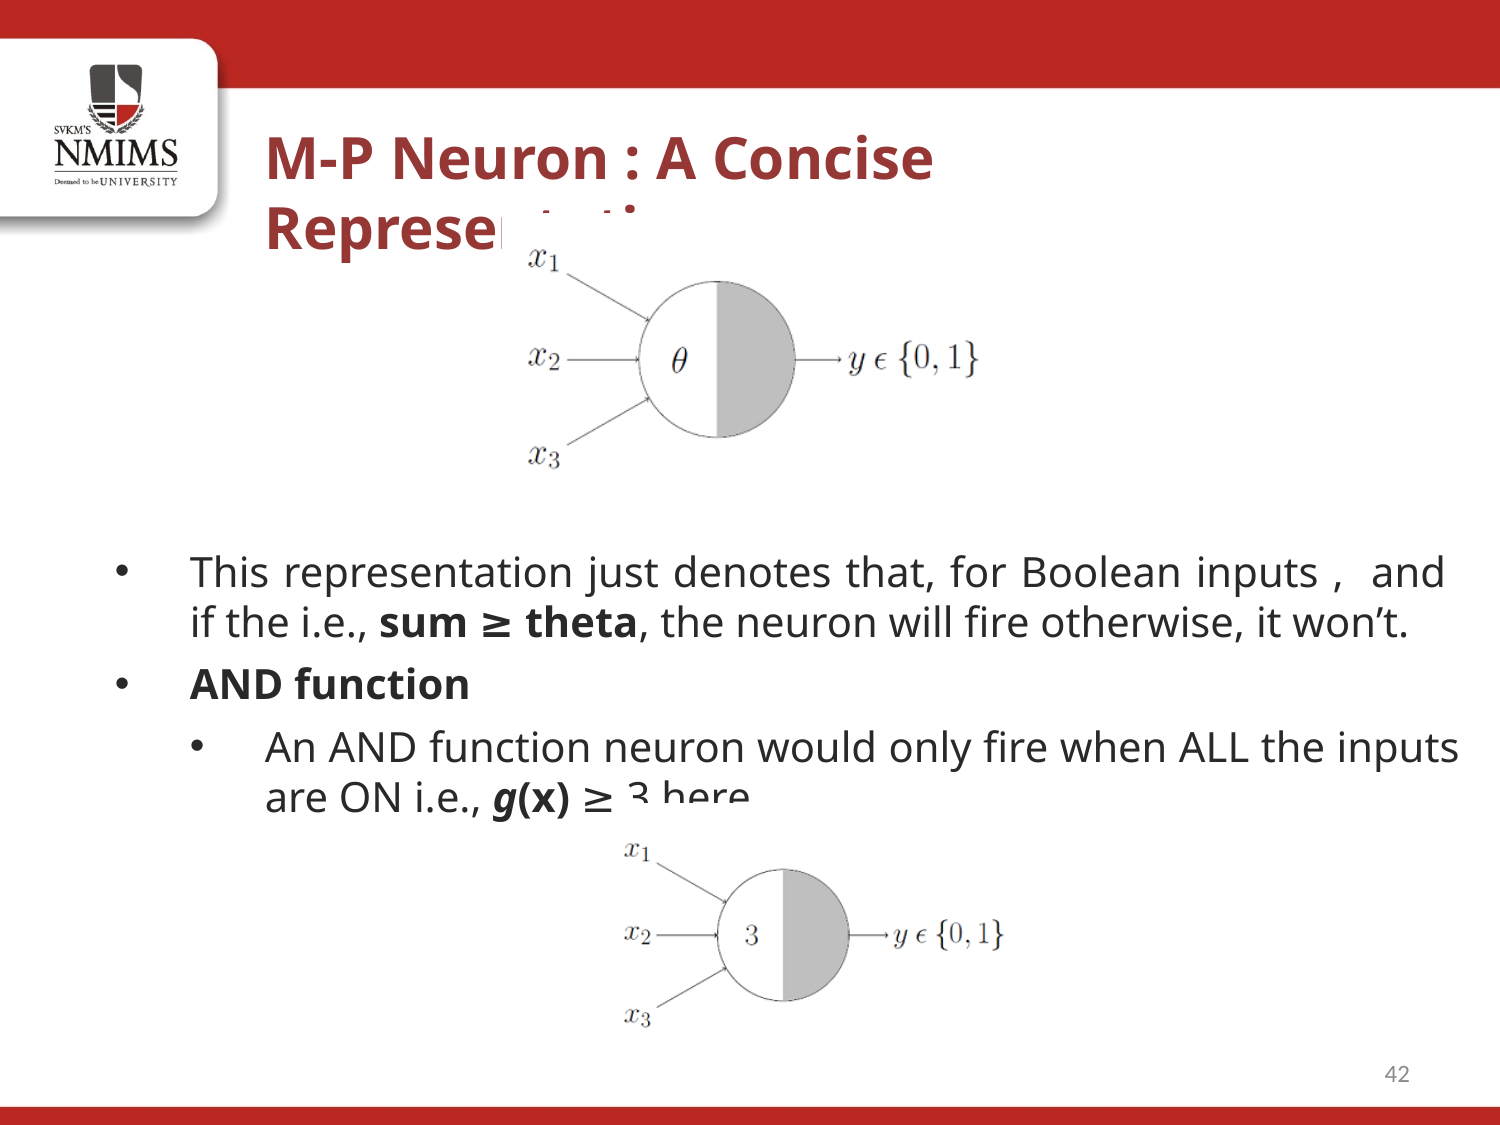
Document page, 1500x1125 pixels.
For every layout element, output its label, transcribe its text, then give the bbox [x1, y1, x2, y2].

slide_number 42 [1074, 1042, 1425, 1103]
text_box M-P Neuron : A Concise Representation [249, 114, 1413, 269]
picture [0, 0, 1500, 1125]
